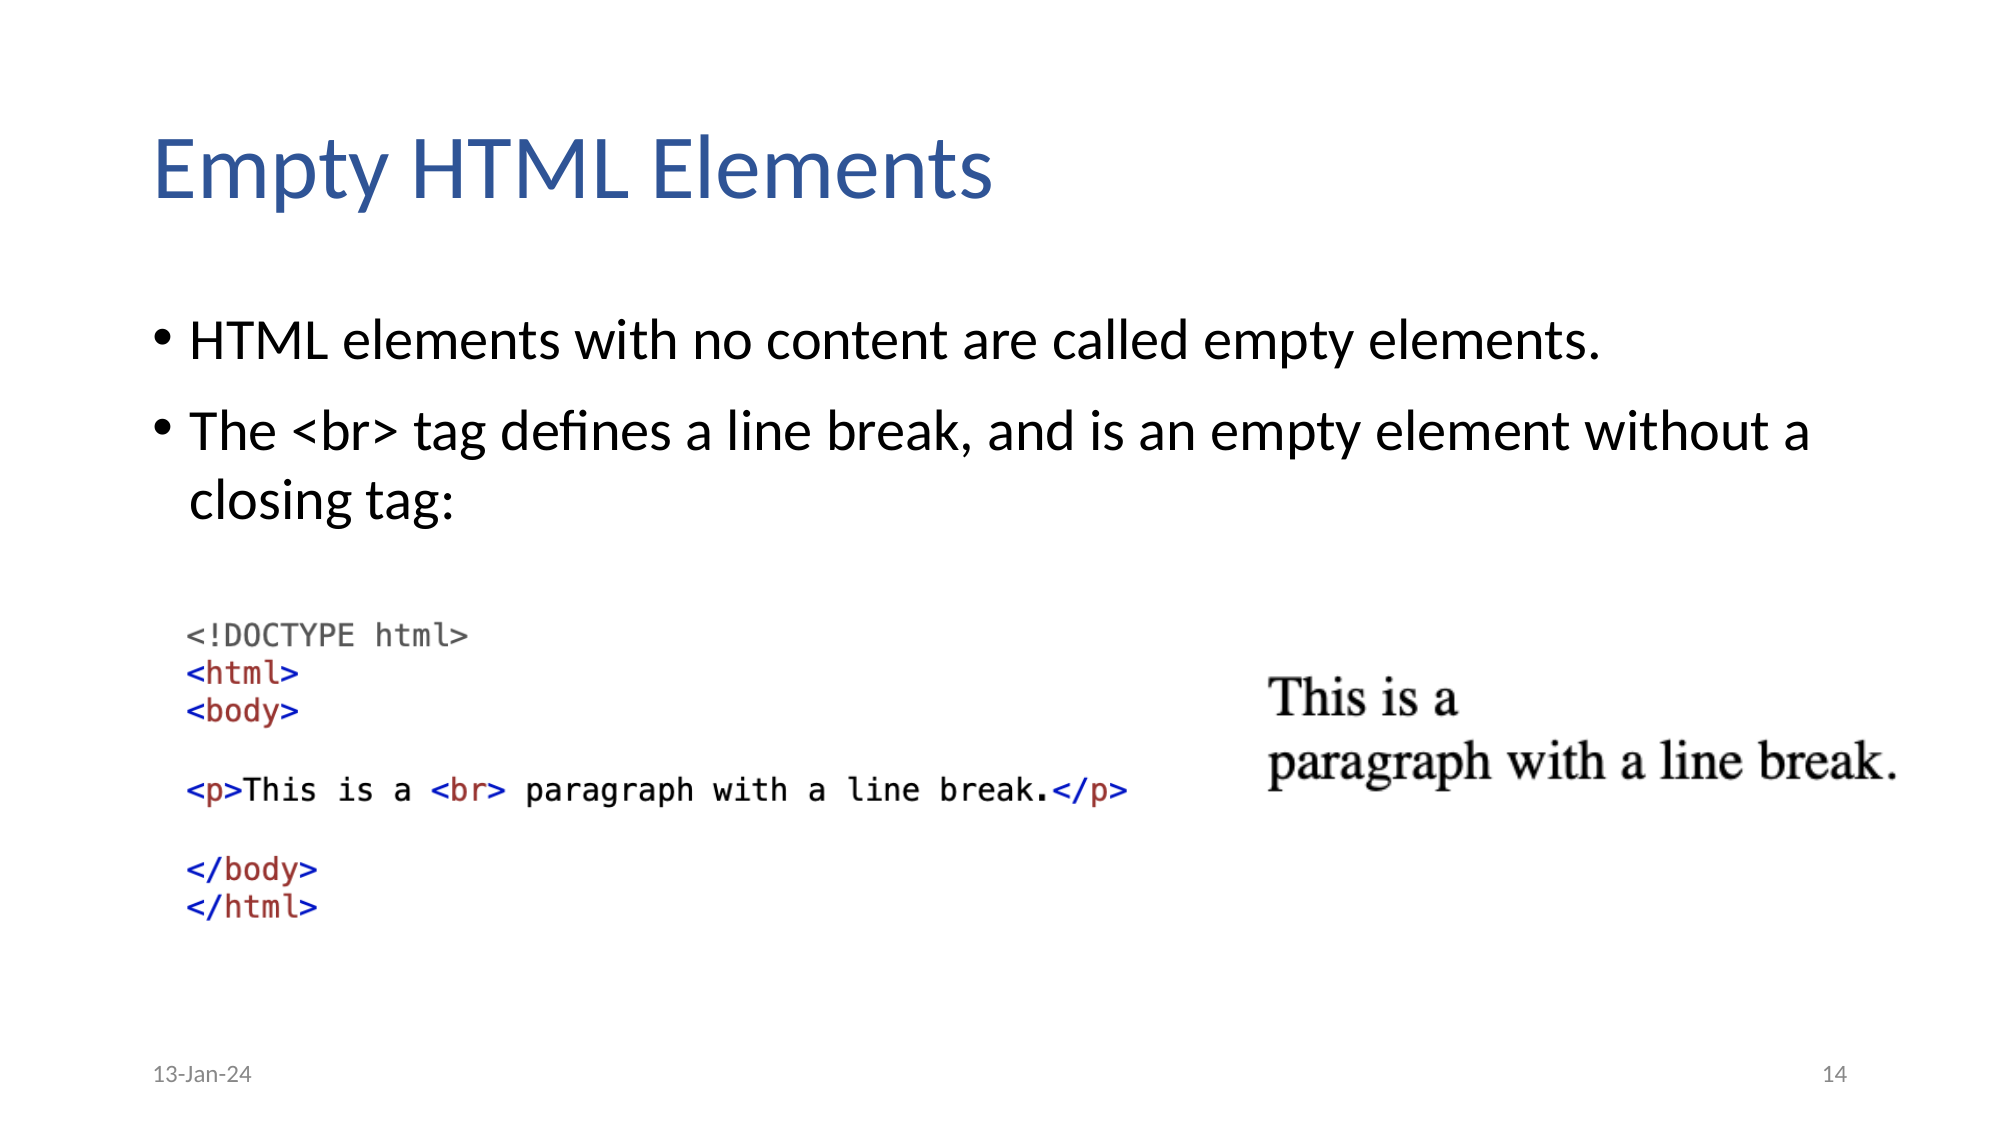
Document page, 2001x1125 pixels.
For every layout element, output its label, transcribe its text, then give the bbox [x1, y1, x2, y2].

picture [178, 614, 1158, 951]
list HTML elements with no content are called empty elements. The <br> tag defines a line break, and is an empty element without a closing tag: [137, 293, 1863, 600]
slide_number 13-Jan-24 [137, 1042, 588, 1103]
title Empty HTML Elements [137, 59, 1863, 278]
picture [1250, 631, 1964, 871]
slide_number ‹#› [1412, 1042, 1863, 1103]
